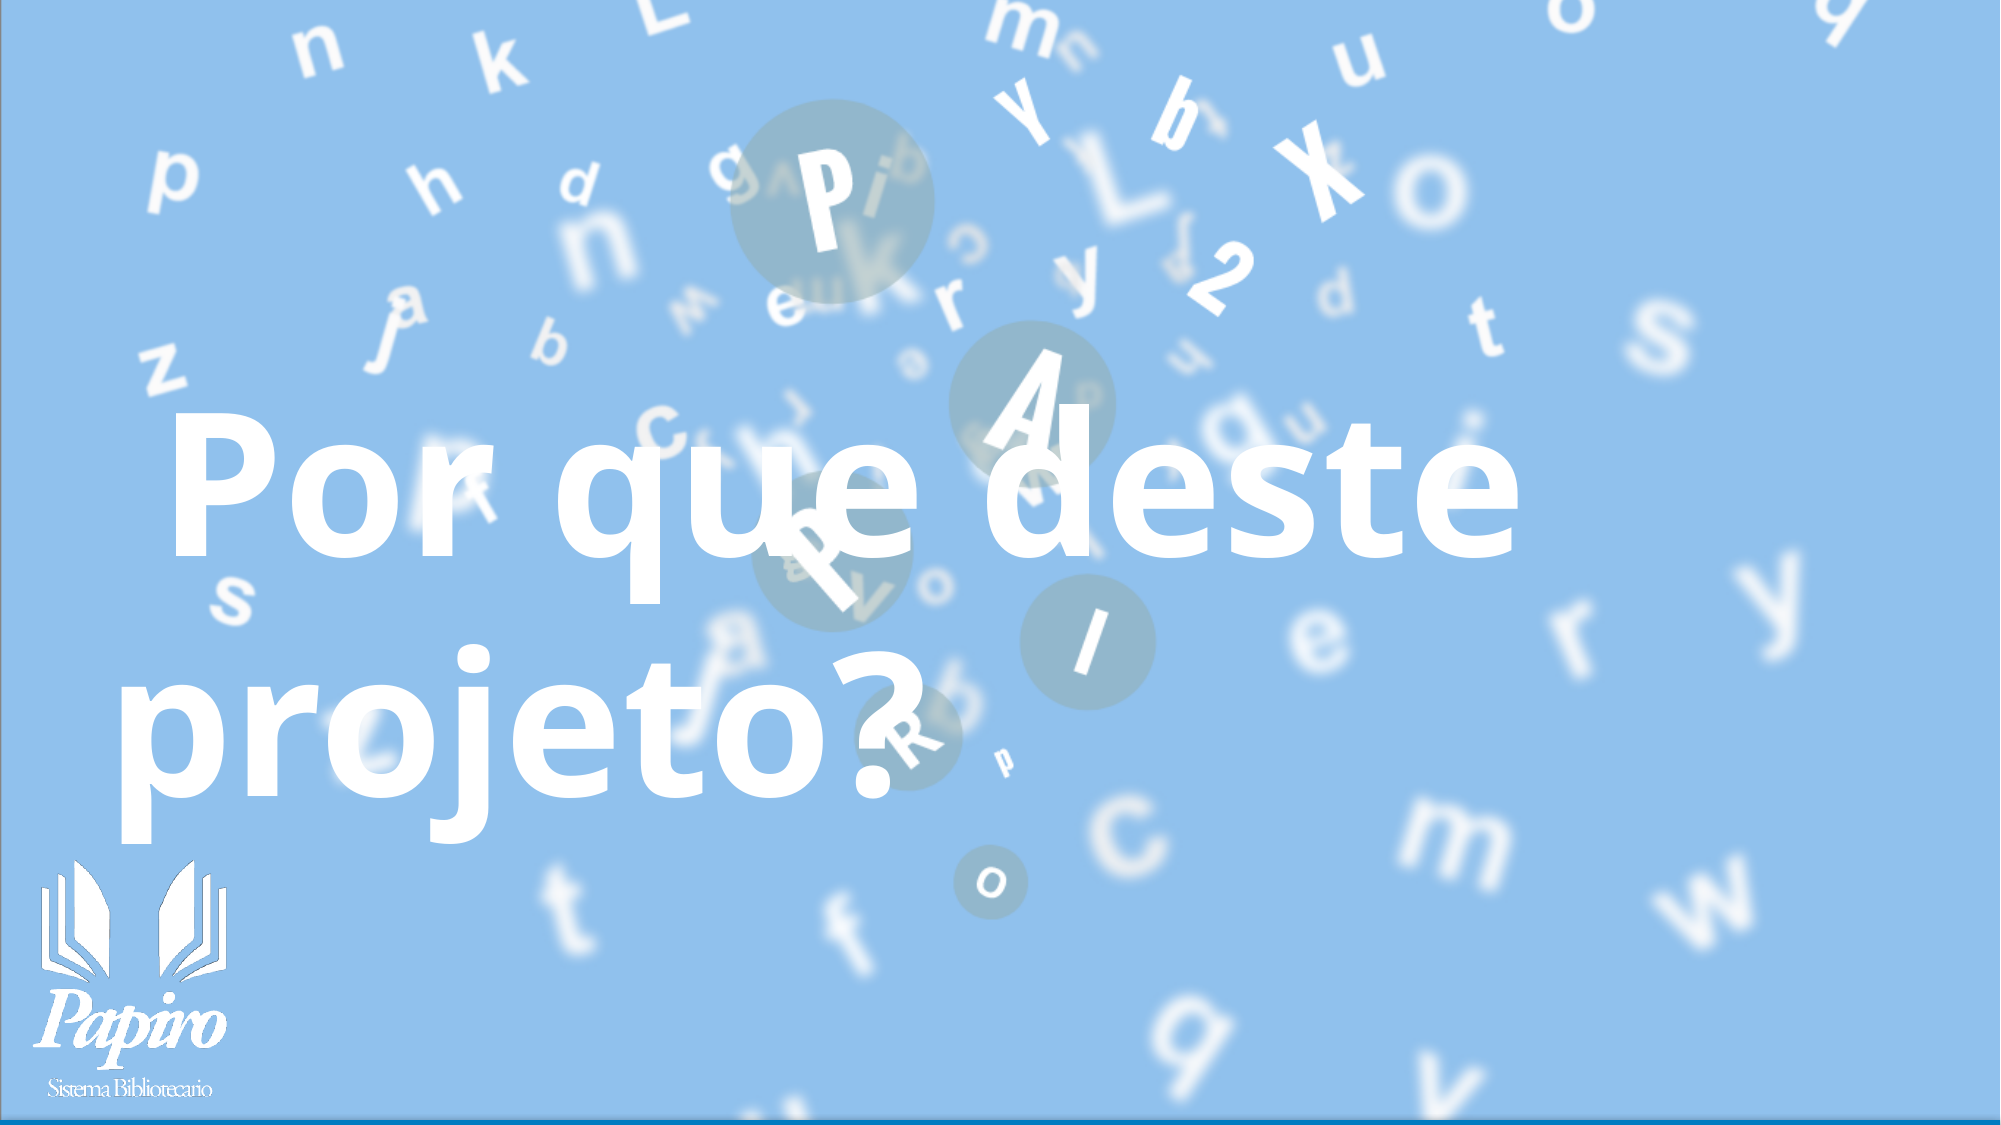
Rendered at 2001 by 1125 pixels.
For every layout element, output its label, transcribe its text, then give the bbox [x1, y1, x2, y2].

text_box Por que deste projeto? [91, 348, 2000, 1125]
picture [32, 860, 91, 1097]
